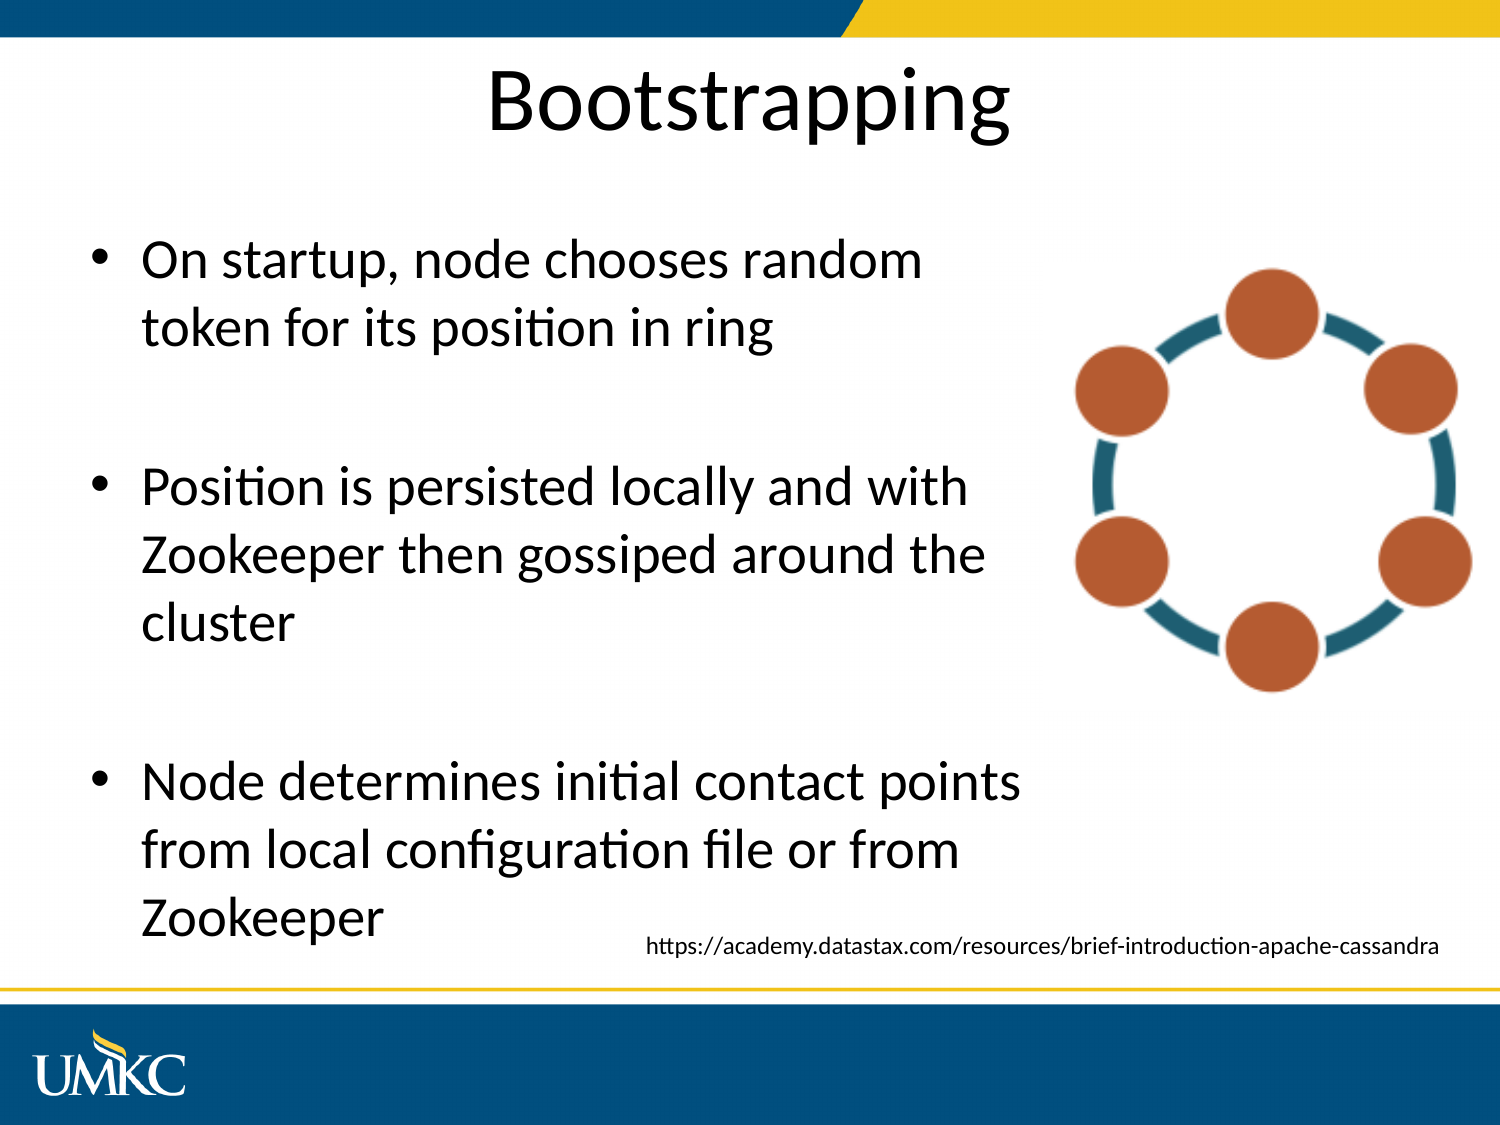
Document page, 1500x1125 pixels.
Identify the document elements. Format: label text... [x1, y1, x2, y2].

text_box https://academy.datastax.com/resources/brief-introduction-apache-cassandra [631, 921, 1457, 967]
list On startup, node chooses random token for its position in ring Position is persisted locally and with Zookeeper then gossiped around the cluster Node determines initial contact points from local configuration file or from Zookeeper [75, 214, 1044, 957]
picture [0, 0, 1500, 1125]
title Bootstrapping [75, 0, 1425, 188]
